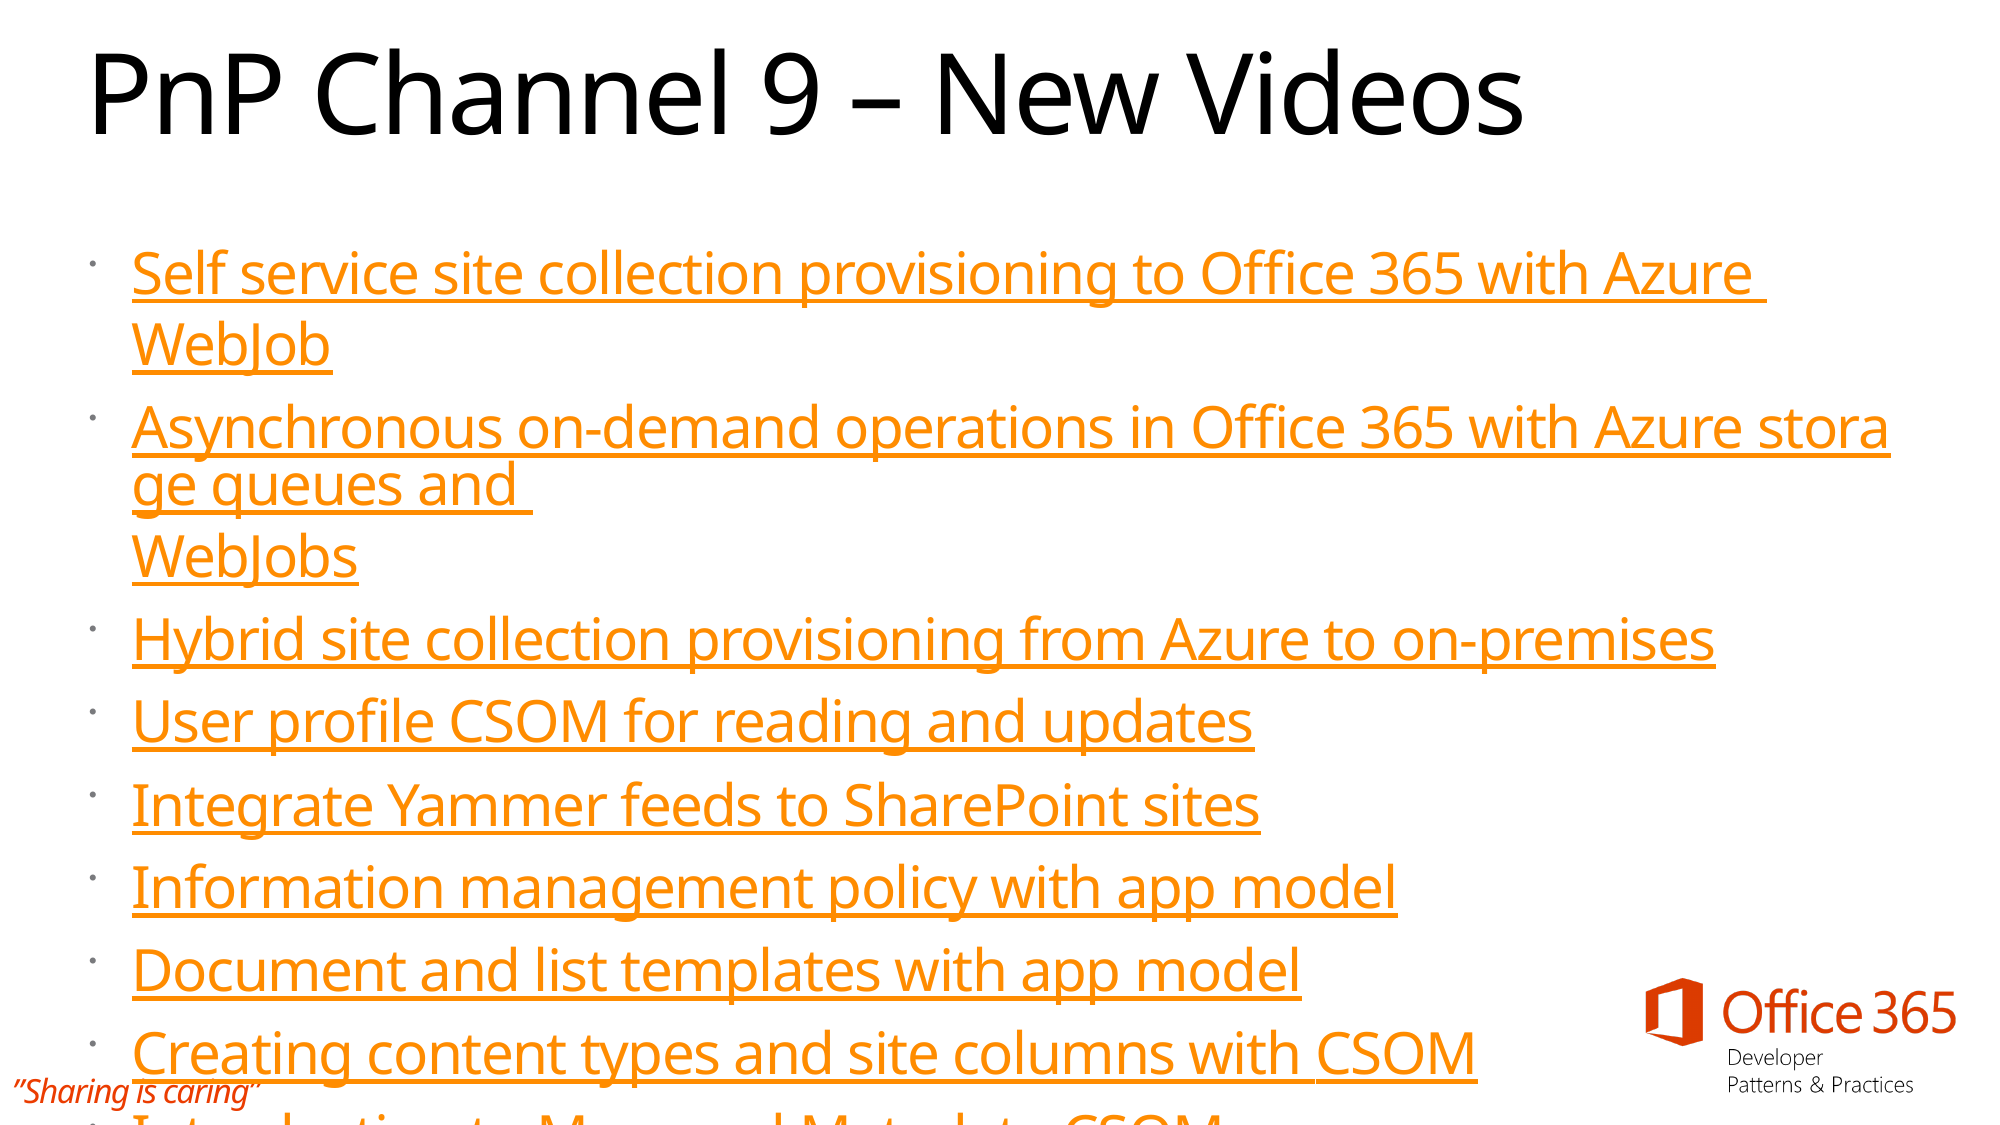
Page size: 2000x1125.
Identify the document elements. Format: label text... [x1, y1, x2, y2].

title PnP Channel 9 – New Videos [85, 37, 1914, 161]
list Self service site collection provisioning to Office 365 with Azure WebJob Asynchronous on-demand operations in Office 365 with Azure storage queues and WebJobs Hybrid site collection provisioning from Azure to on-premises User profile CSOM for reading and updates Integrate Yammer feeds to SharePoint sites Information management policy with app model Document and list templates with app model Creating content types and site columns with CSOM Introduction to Managed Metadata CSOM [85, 237, 1914, 573]
picture [1616, 948, 1983, 1111]
